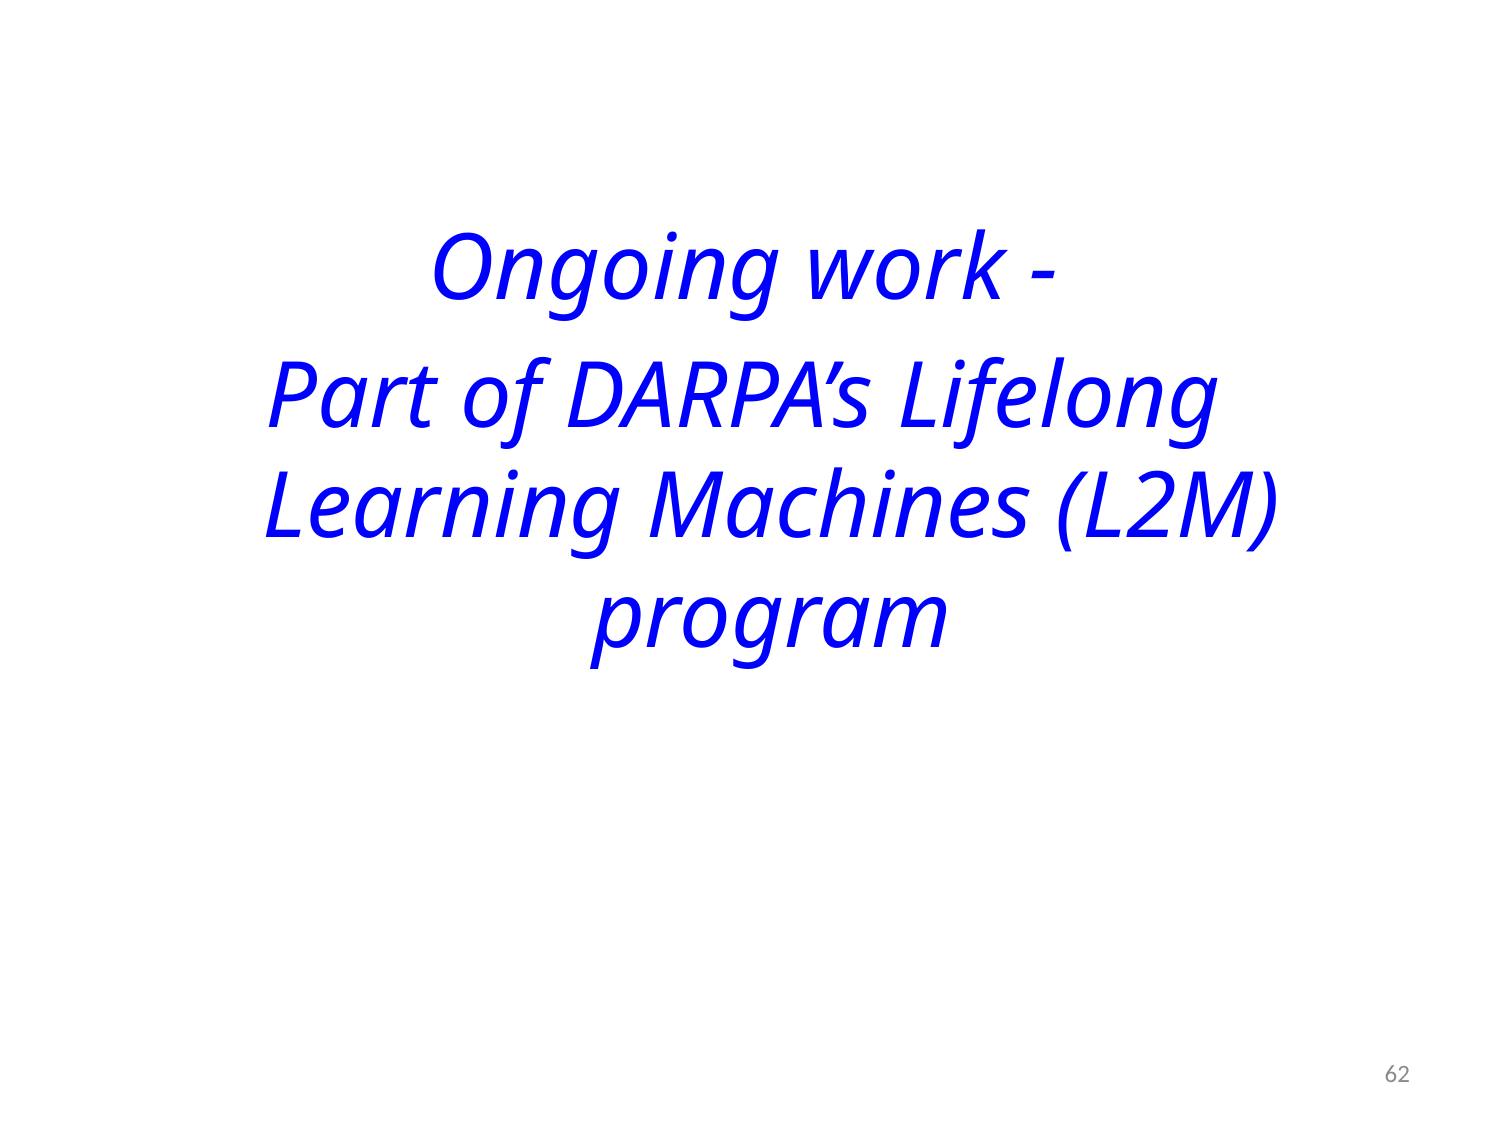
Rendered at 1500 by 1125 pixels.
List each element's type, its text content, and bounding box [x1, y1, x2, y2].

slide_number 62 [1074, 1042, 1425, 1103]
list Ongoing work - Part of DARPA’s Lifelong Learning Machines (L2M) program [62, 200, 1425, 450]
